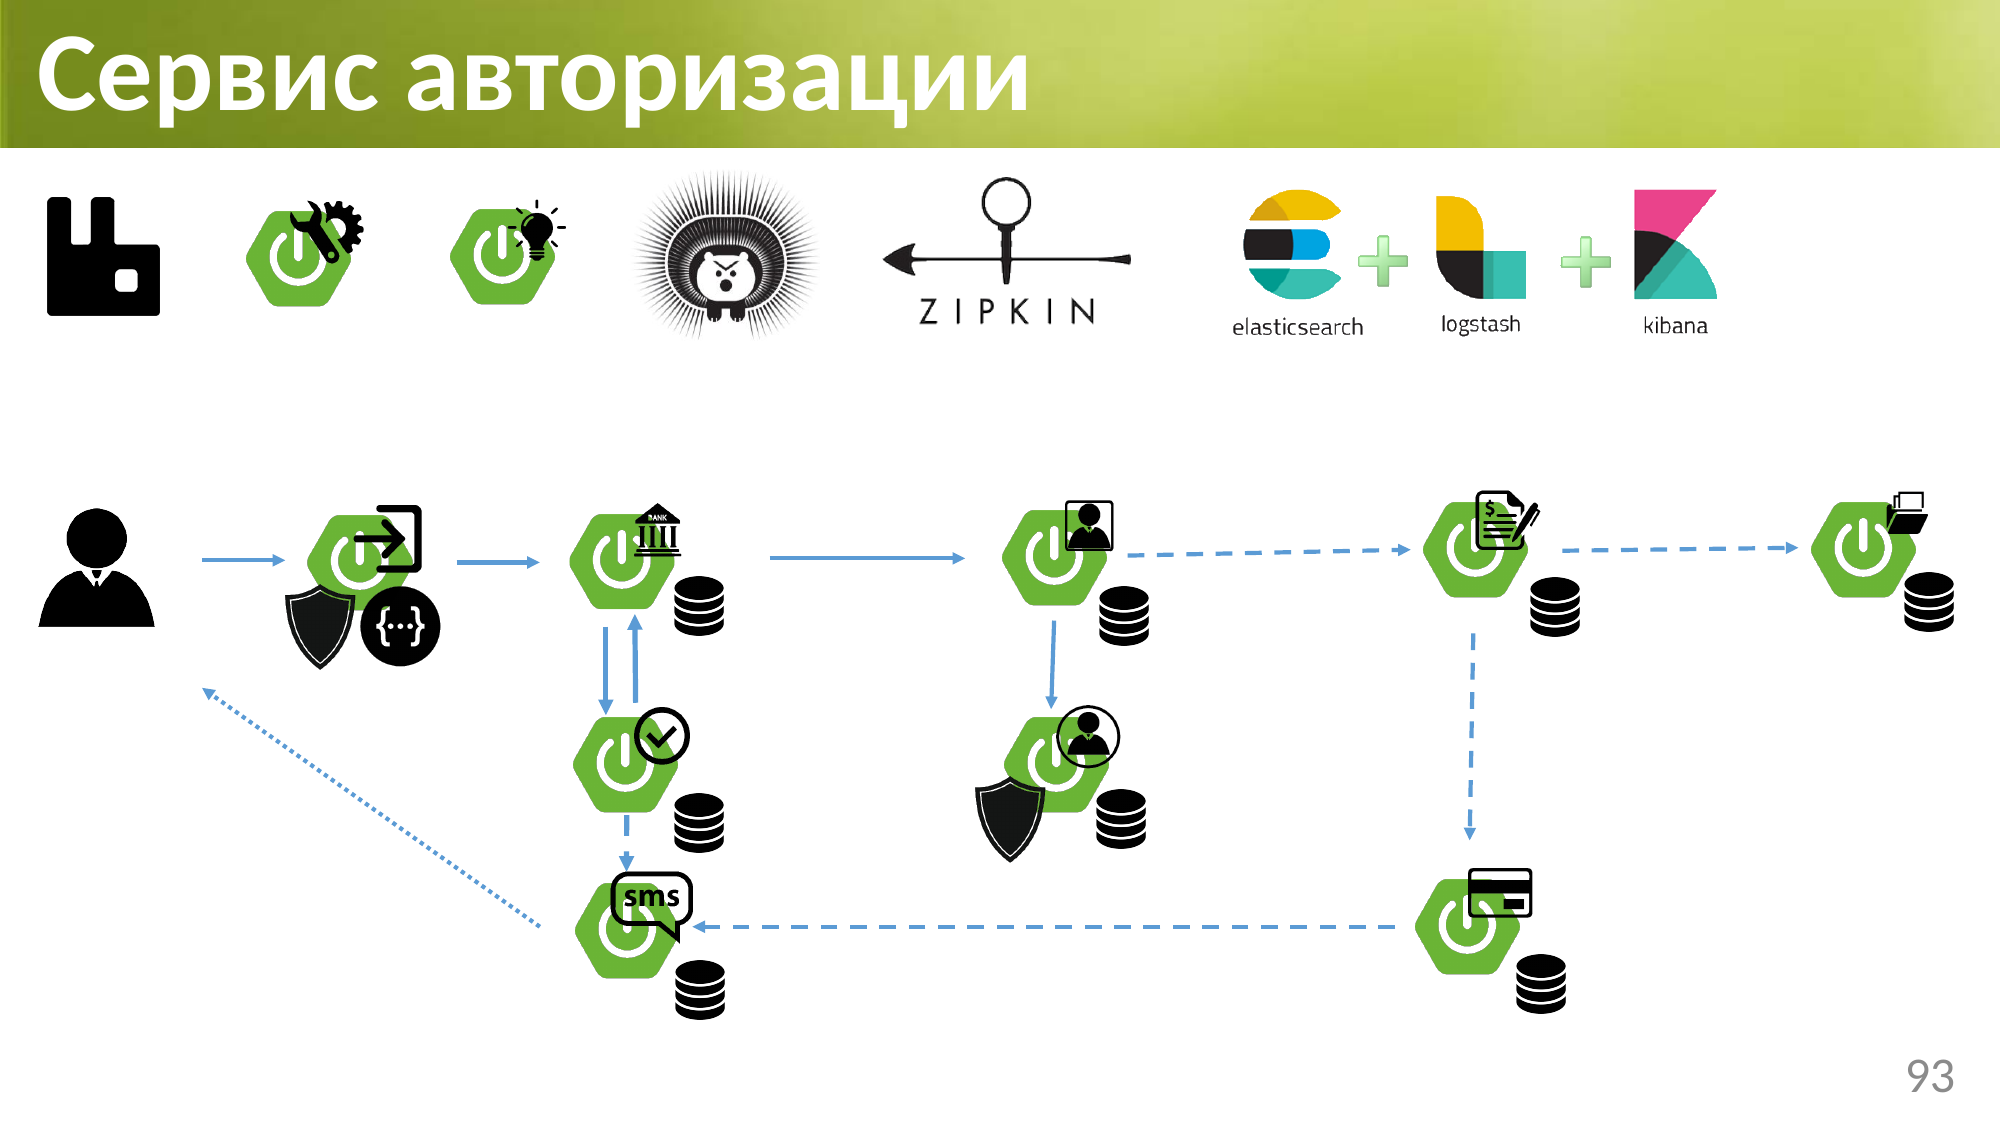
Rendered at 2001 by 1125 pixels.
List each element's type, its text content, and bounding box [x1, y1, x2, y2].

picture [1207, 172, 1740, 351]
picture [556, 502, 729, 636]
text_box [1469, 633, 1474, 841]
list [38, 508, 155, 627]
picture [562, 871, 730, 1020]
picture [272, 503, 446, 674]
picture [1798, 490, 1959, 632]
picture [0, 0, 2000, 148]
picture [560, 705, 729, 854]
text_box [1562, 547, 1799, 551]
slide_number 93 [1520, 1042, 1971, 1103]
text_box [1127, 549, 1411, 556]
picture [233, 199, 364, 318]
picture [962, 705, 1151, 867]
picture [626, 169, 825, 347]
picture [47, 197, 160, 316]
picture [882, 177, 1131, 326]
picture [989, 498, 1154, 646]
picture [437, 197, 568, 316]
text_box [202, 687, 540, 927]
picture [1402, 867, 1571, 1014]
picture [1410, 490, 1585, 637]
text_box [1051, 620, 1055, 705]
